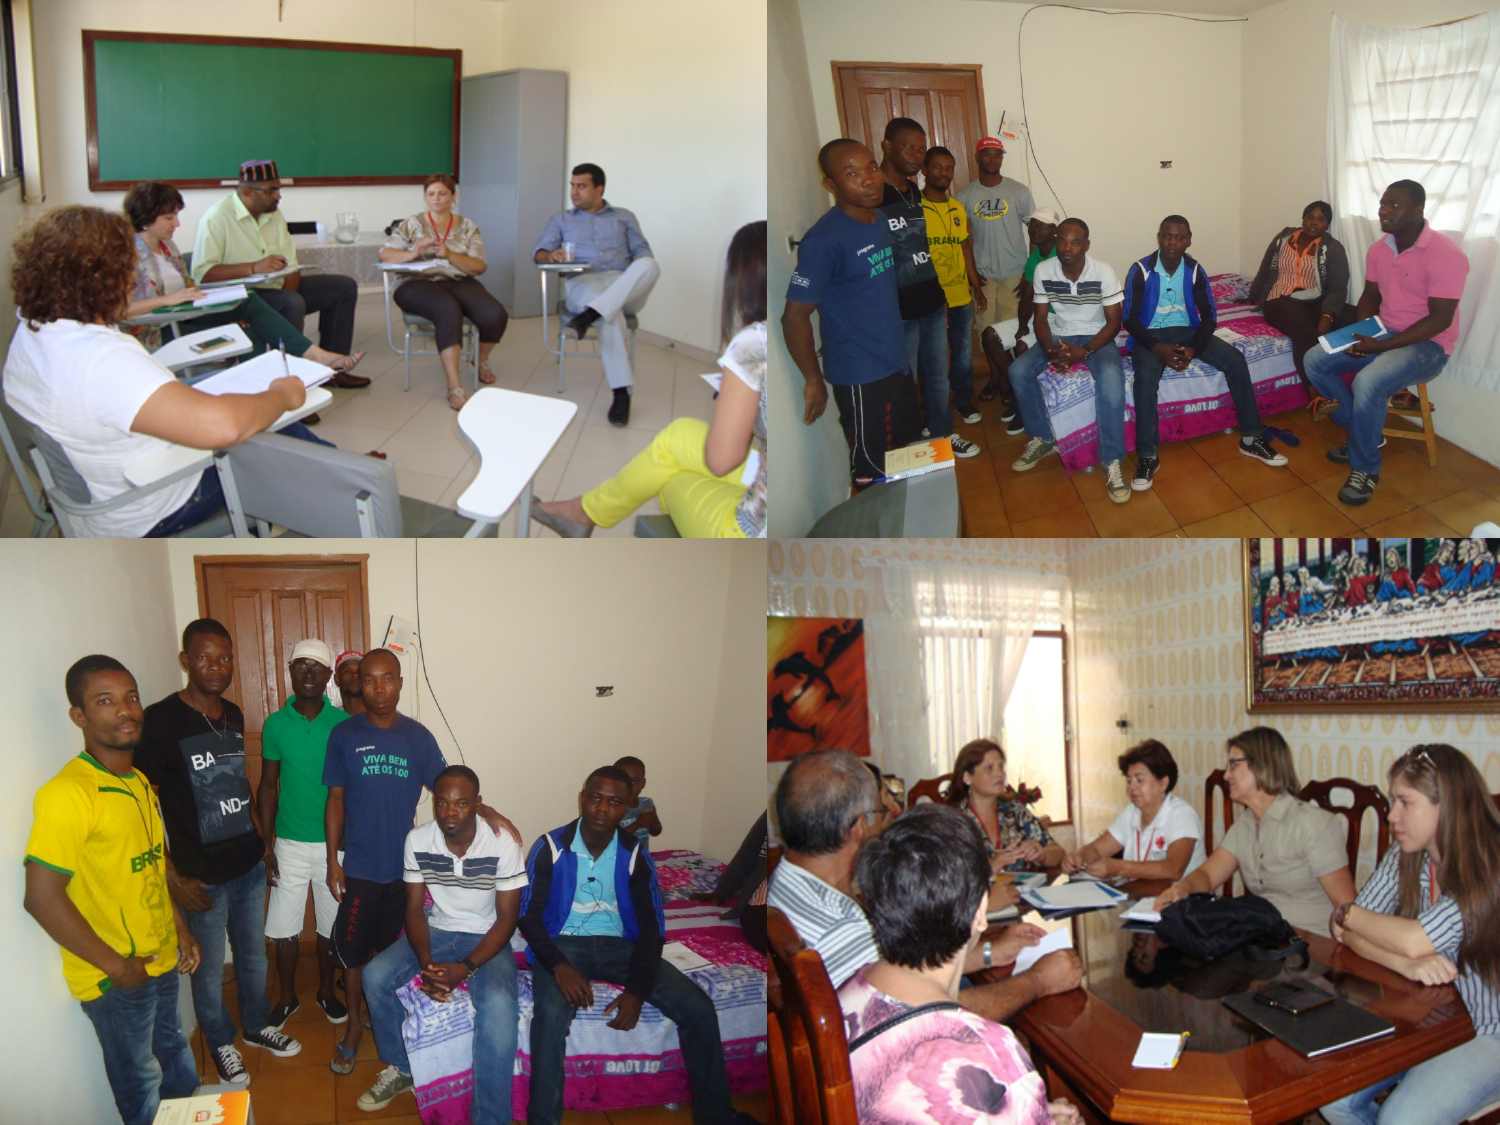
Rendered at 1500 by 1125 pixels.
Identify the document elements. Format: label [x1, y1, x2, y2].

picture [0, 0, 1500, 1125]
list [767, 0, 1500, 538]
